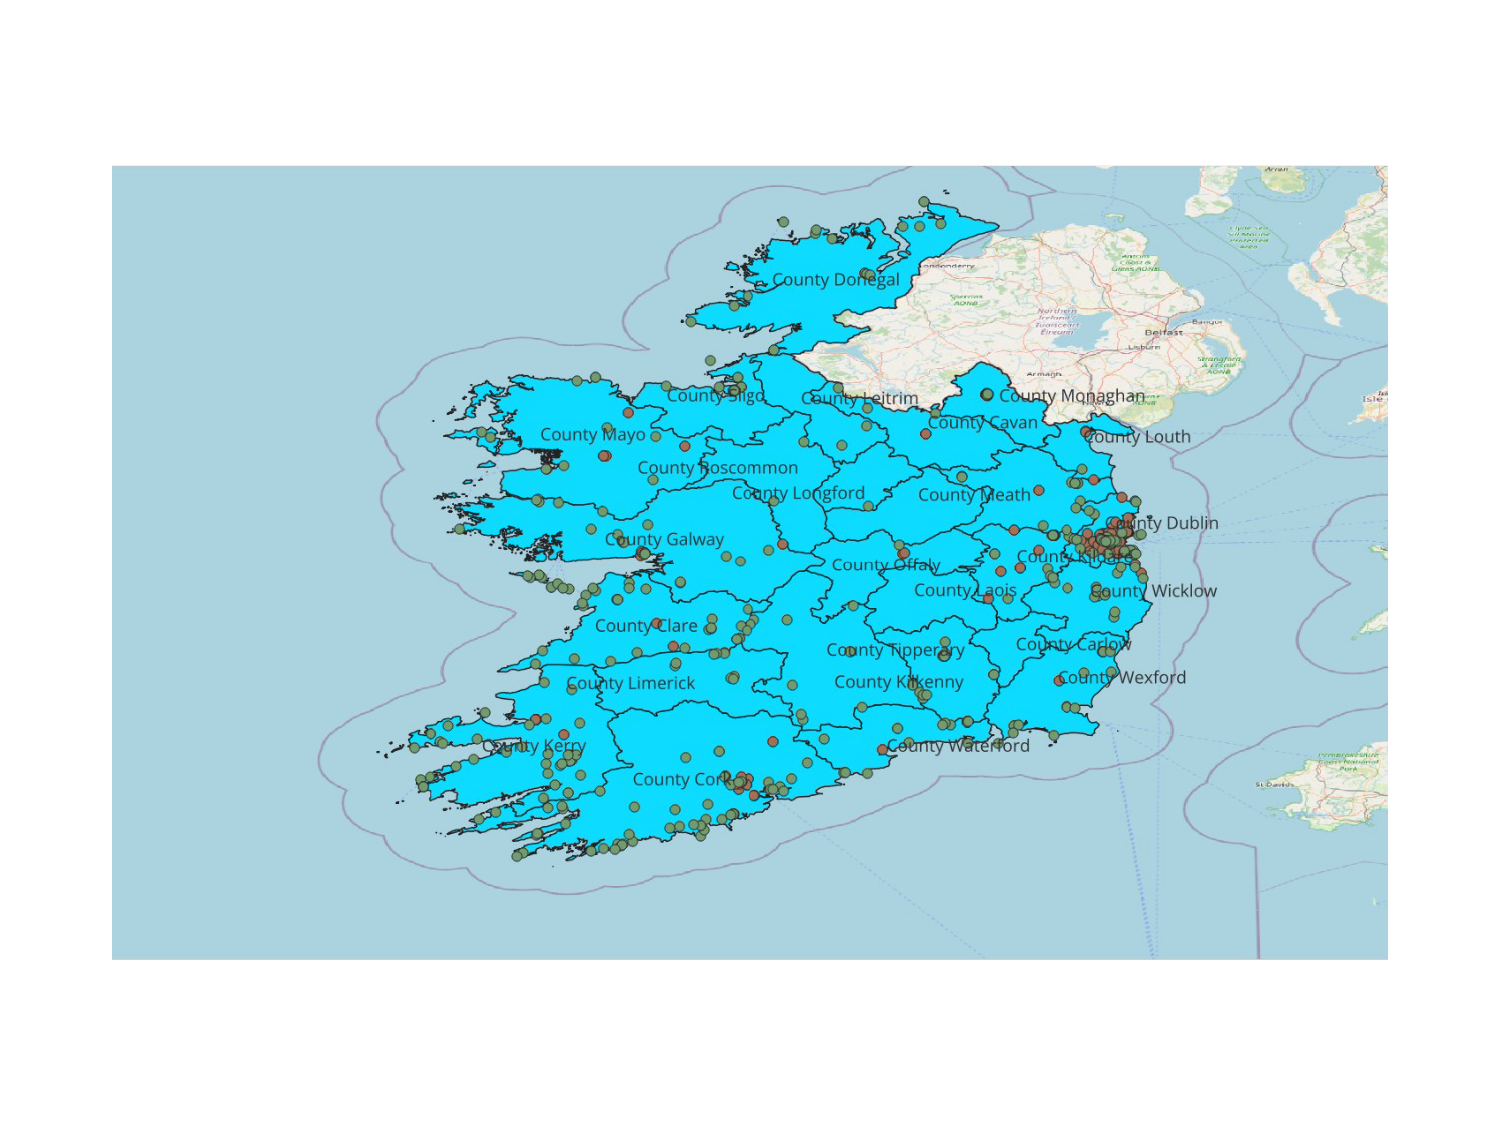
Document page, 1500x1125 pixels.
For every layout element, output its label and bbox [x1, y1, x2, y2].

picture [112, 165, 1388, 960]
